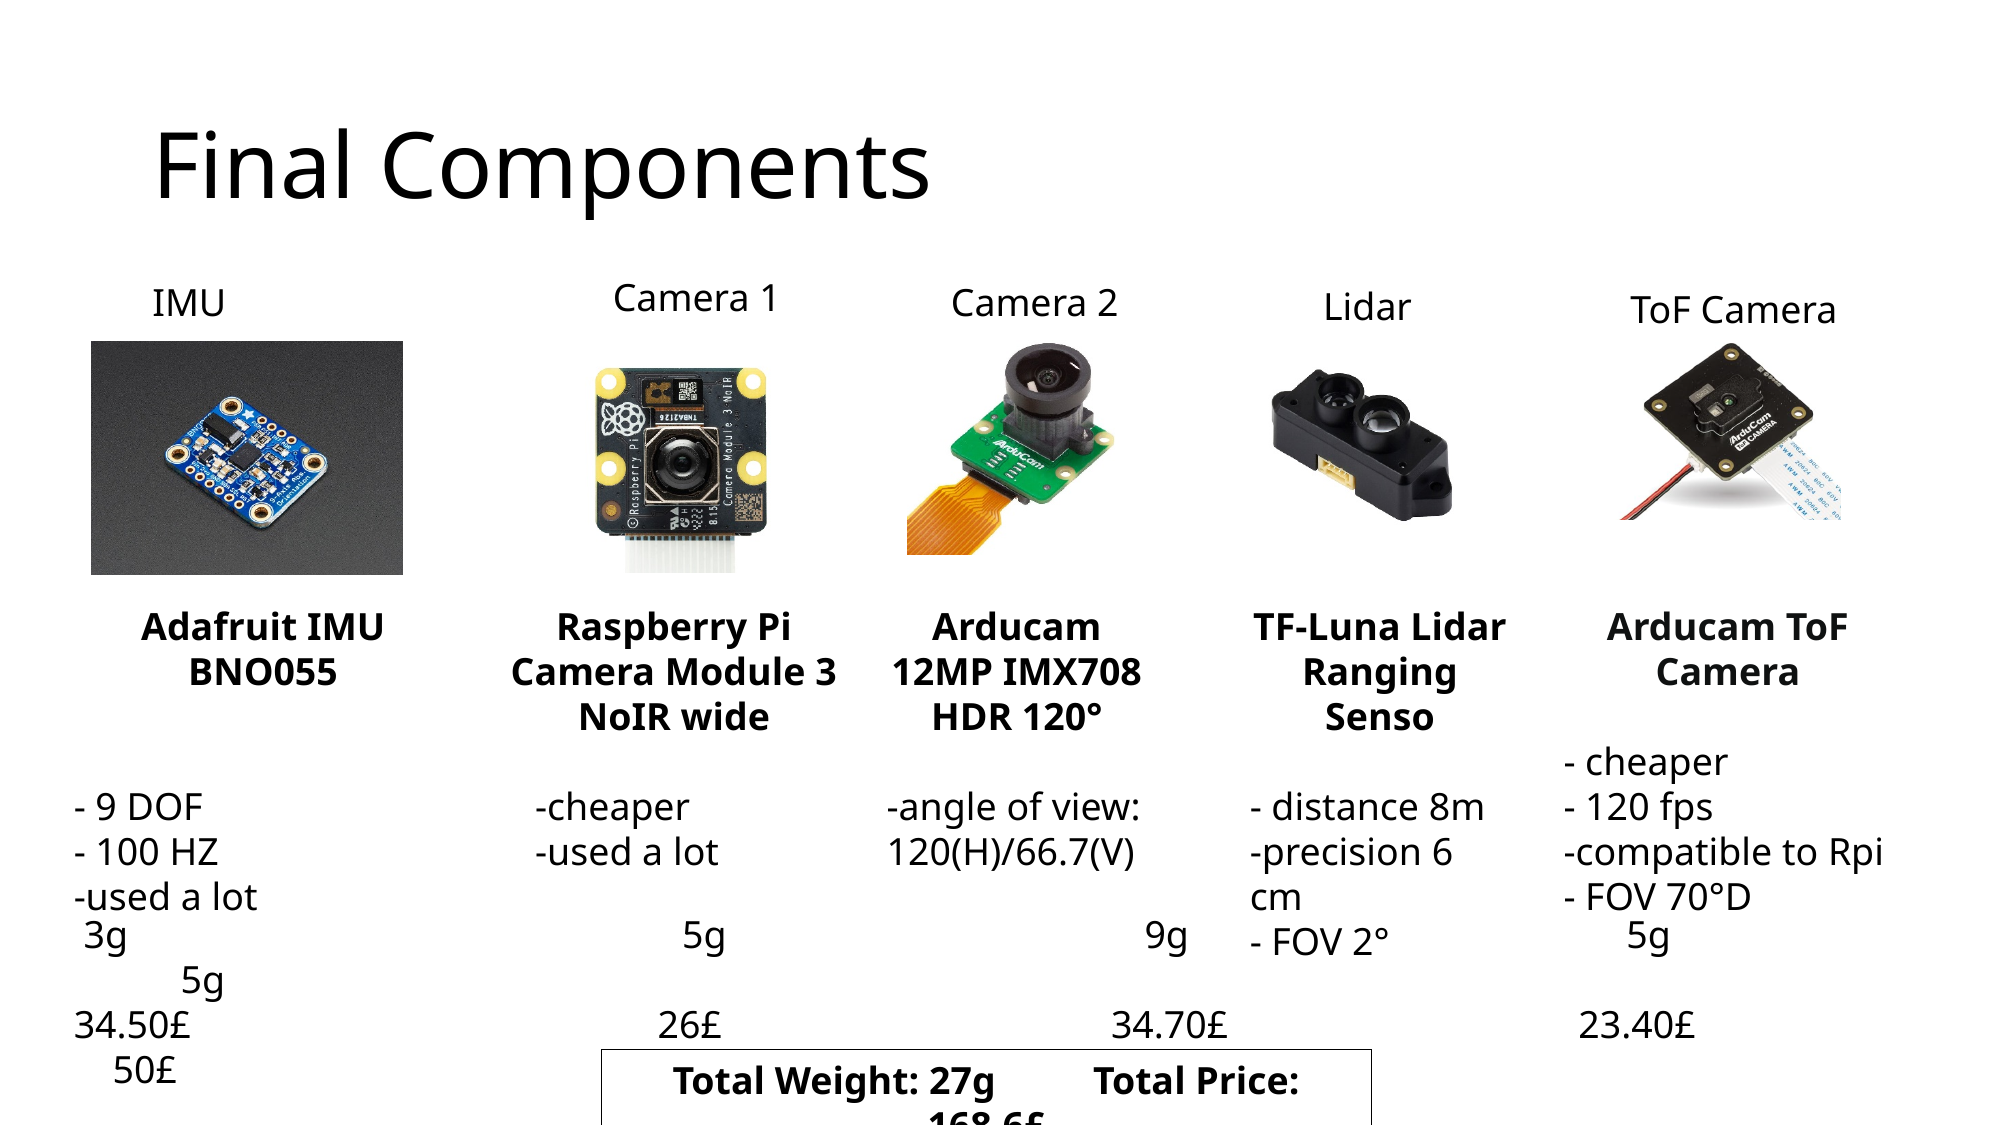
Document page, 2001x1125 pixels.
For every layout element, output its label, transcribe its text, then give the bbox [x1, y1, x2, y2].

text_box Camera 2 [936, 271, 1226, 331]
picture [562, 333, 802, 573]
text_box Adafruit IMU BNO055 - 9 DOF - 100 HZ -used a lot [59, 595, 468, 903]
text_box Raspberry Pi Camera Module 3 NoIR wide -cheaper -used a lot [491, 595, 857, 881]
text_box IMU [137, 272, 428, 332]
title Final Components [137, 59, 1863, 278]
text_box Arducam 12MP IMX708 HDR 120° -angle of view: 120(H)/66.7(V) [871, 595, 1162, 903]
text_box ToF Camera [1615, 279, 1906, 339]
text_box TF-Luna Lidar Ranging Senso - distance 8m -precision 6 cm - FOV 2° [1235, 595, 1525, 903]
text_box Camera 1 [598, 266, 888, 327]
picture [1235, 311, 1489, 566]
text_box Lidar [1308, 275, 1599, 335]
picture [906, 329, 1131, 555]
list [1615, 327, 1841, 520]
text_box 3g 5g 9g 5g 5g 34.50£ 26£ 34.70£ 23.40£ 50£ [59, 903, 1925, 1098]
text_box Arducam ToF Camera - cheaper - 120 fps -compatible to Rpi - FOV 70°D [1548, 595, 1908, 903]
text_box Total Weight: 27g Total Price: 168.6£ [601, 1049, 1372, 1125]
picture [90, 340, 404, 576]
